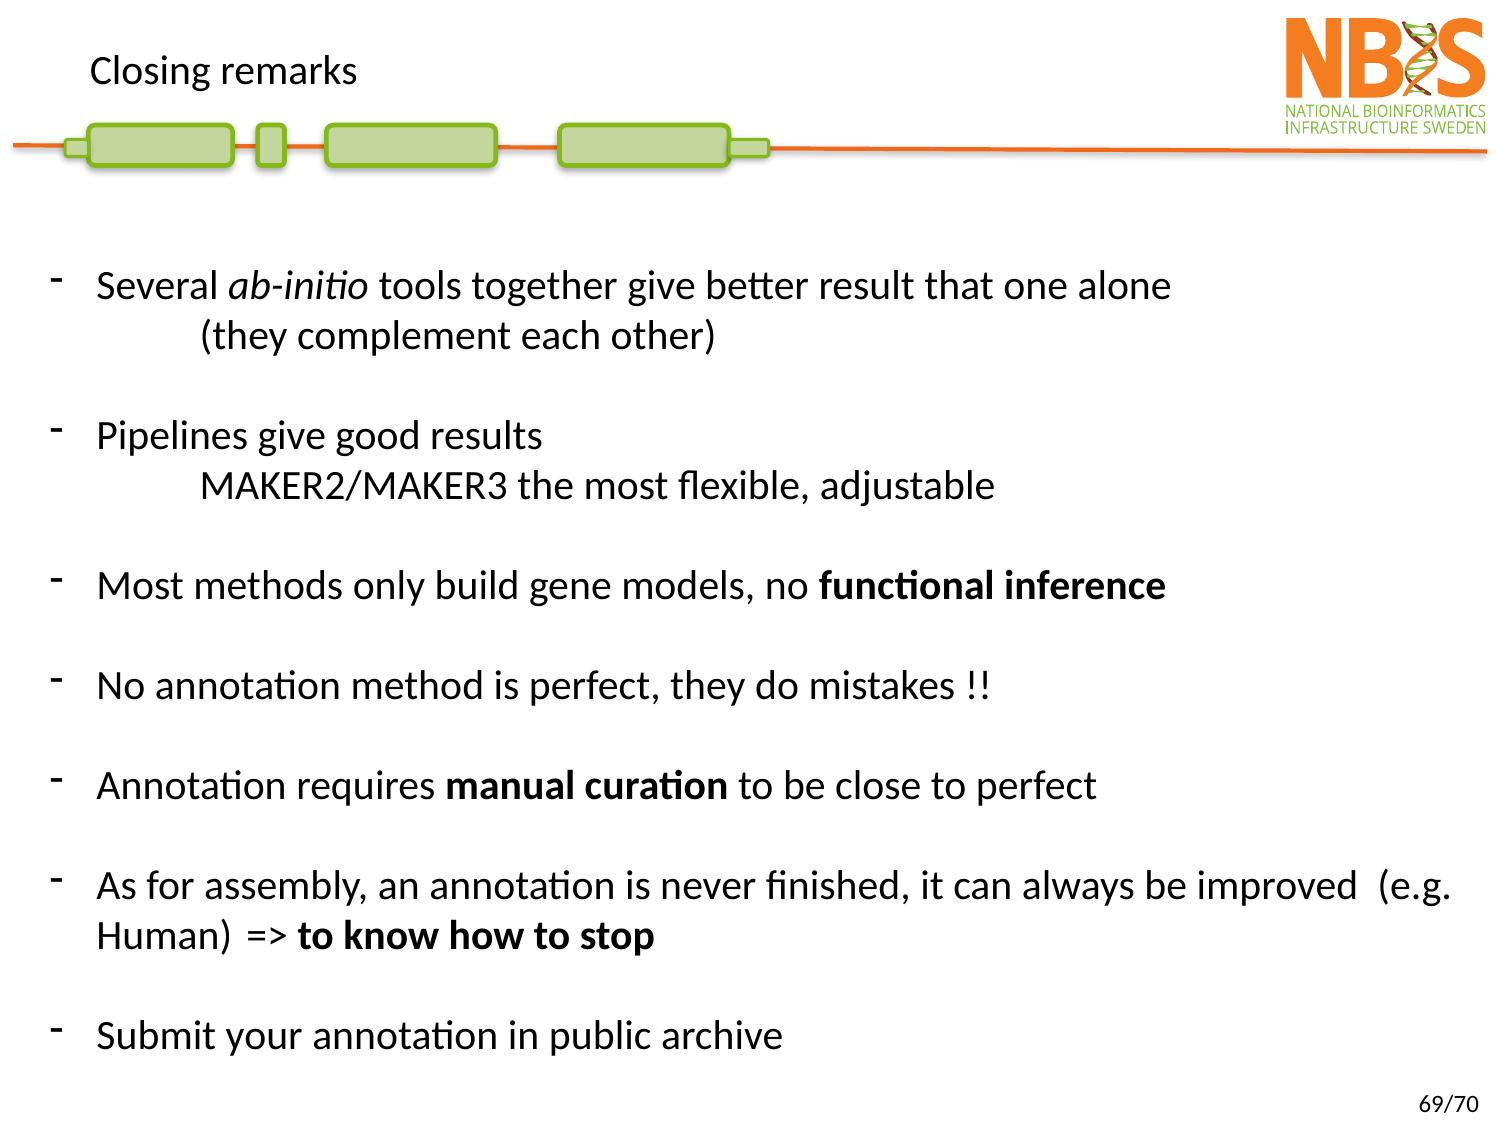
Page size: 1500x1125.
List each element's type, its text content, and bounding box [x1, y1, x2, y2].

slide_number 69/70 [1403, 1080, 1500, 1125]
title Closing remarks [75, 35, 638, 108]
text_box Several ab-initio tools together give better result that one alone (they complement each other) Pipelines give good results MAKER2/MAKER3 the most flexible, adjustable Most methods only build gene models, no functional inference No annotation method is perfect, they do mistakes !! Annotation requires manual curation to be close to perfect As for assembly, an annotation is never finished, it can always be improved (e.g. Human) => to know how to stop Submit your annotation in public archive [34, 250, 1500, 1066]
